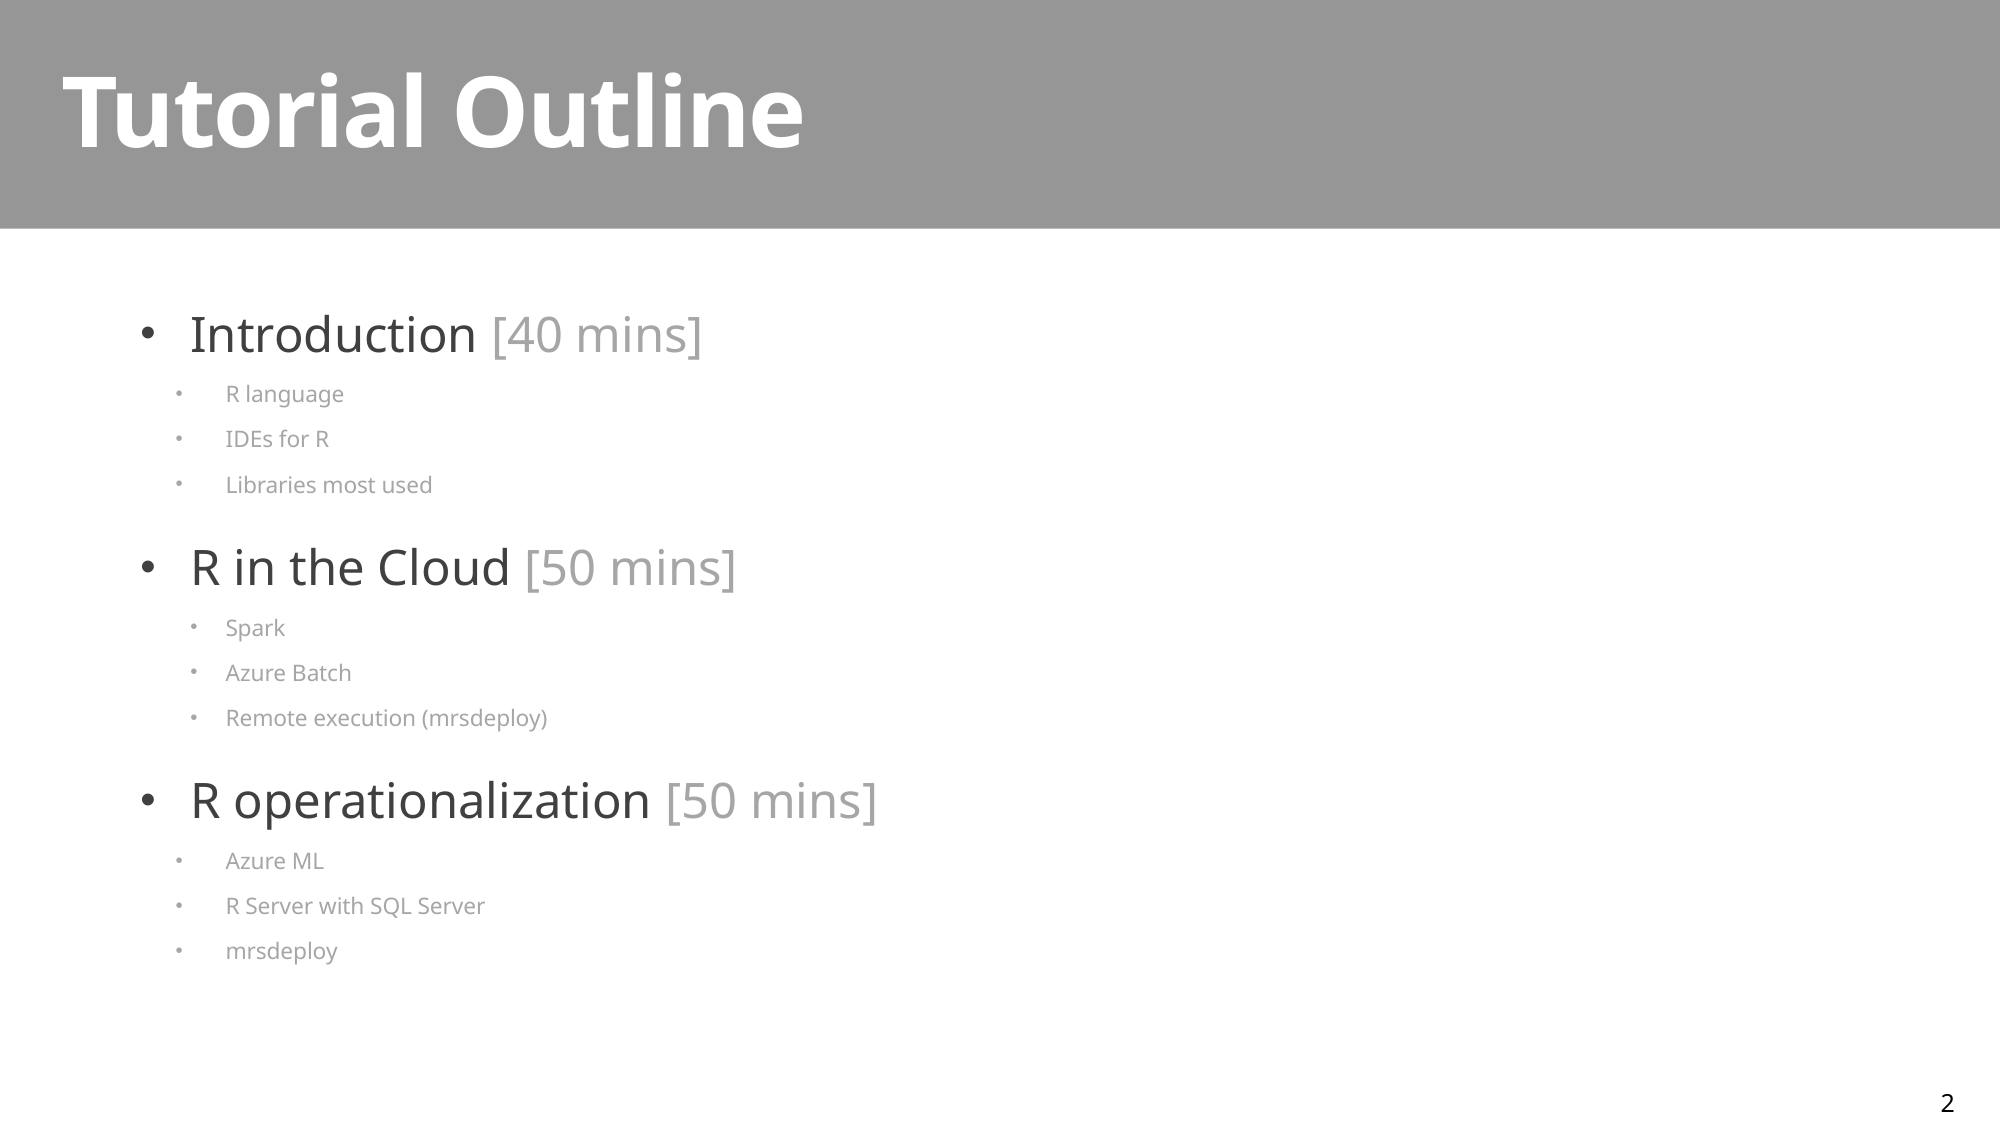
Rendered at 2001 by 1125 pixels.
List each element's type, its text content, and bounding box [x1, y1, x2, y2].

title Tutorial Outline [37, 47, 1391, 196]
text_box [0, 0, 2000, 229]
text_box Introduction [40 mins] R language IDEs for R Libraries most used R in the Cloud [50 mins] Spark Azure Batch Remote execution (mrsdeploy) R operationalization [50 mins] Azure ML R Server with SQL Server mrsdeploy [125, 266, 1865, 976]
text_box 2 [1925, 1079, 2000, 1125]
